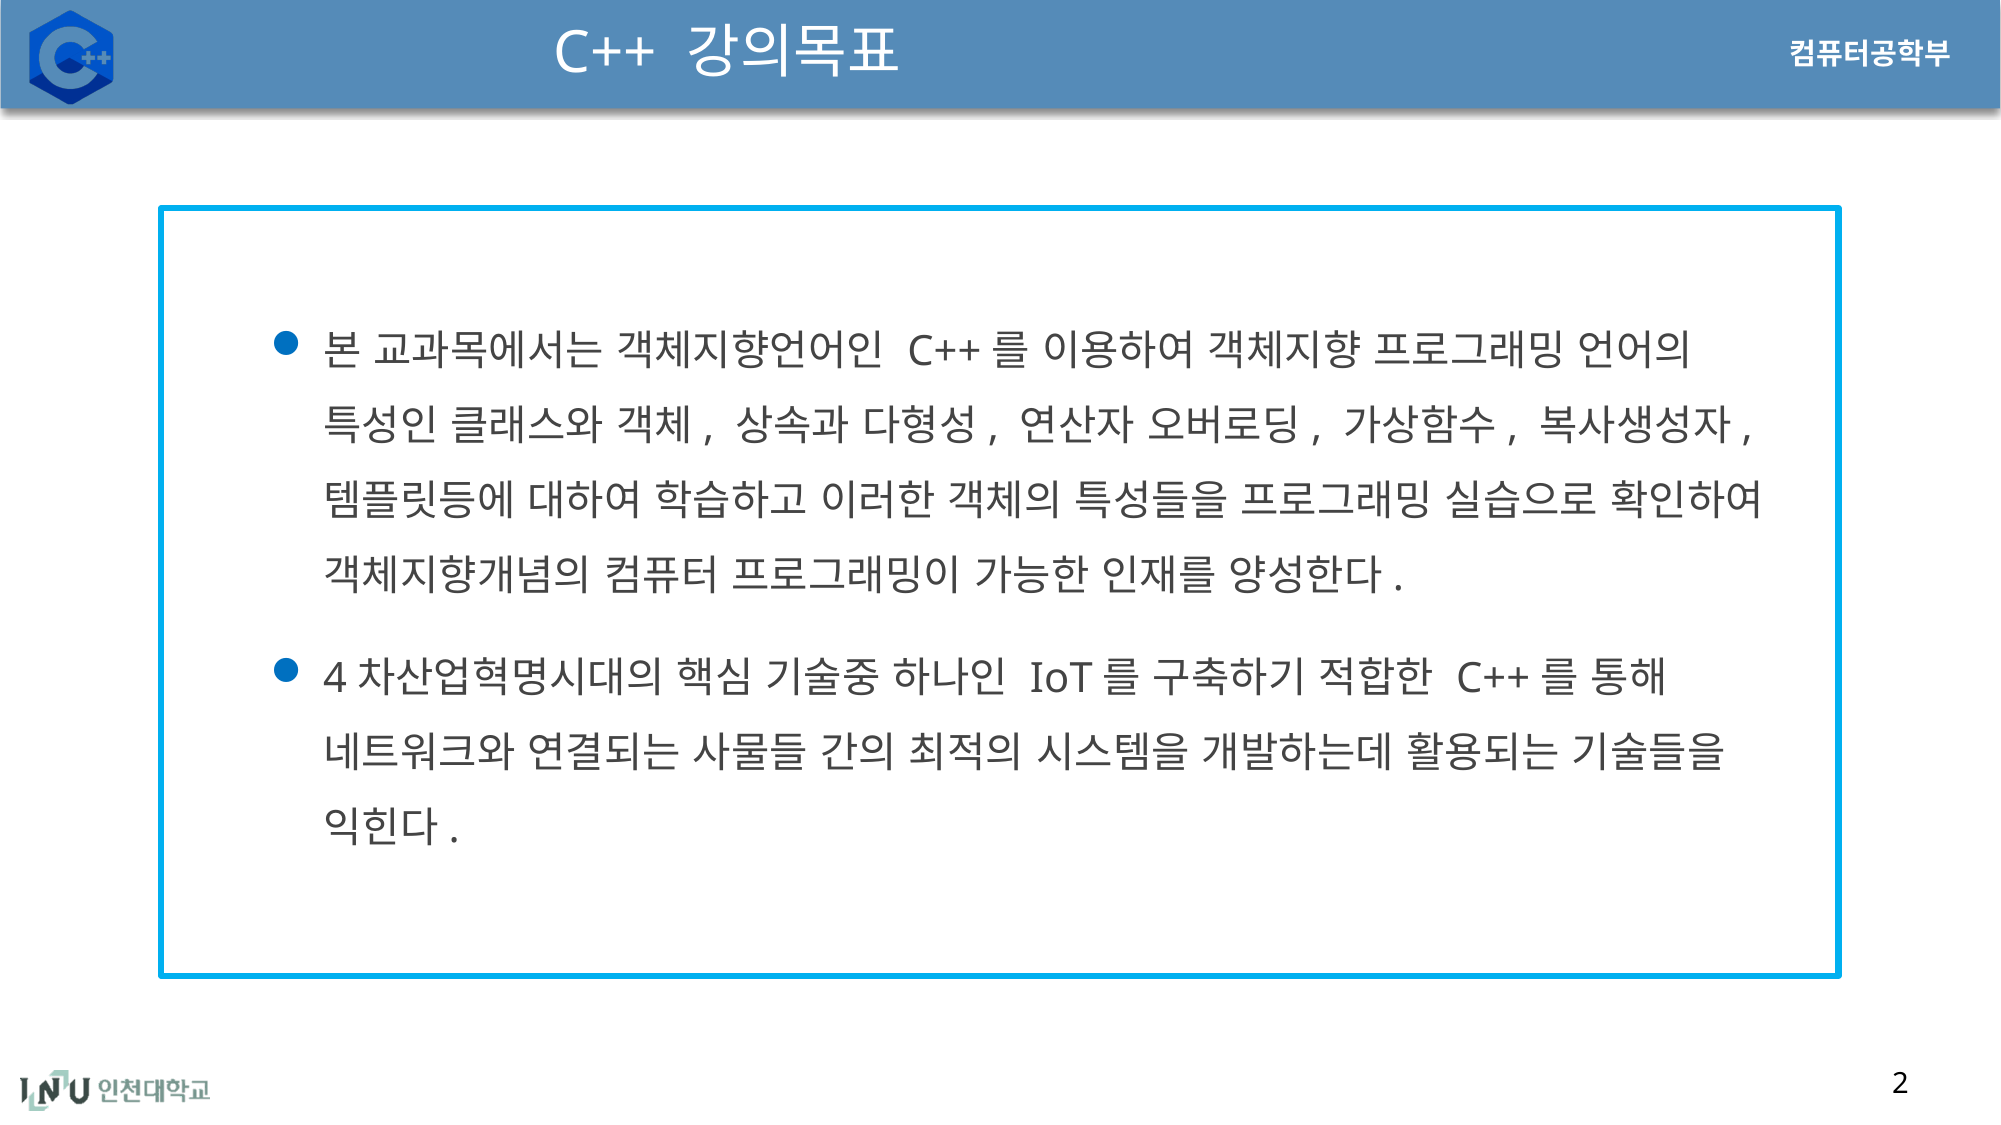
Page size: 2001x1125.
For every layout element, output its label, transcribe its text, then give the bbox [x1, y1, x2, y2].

picture [19, 0, 125, 116]
text_box [160, 207, 1840, 977]
title C++ 강의목표 [539, 7, 1390, 90]
